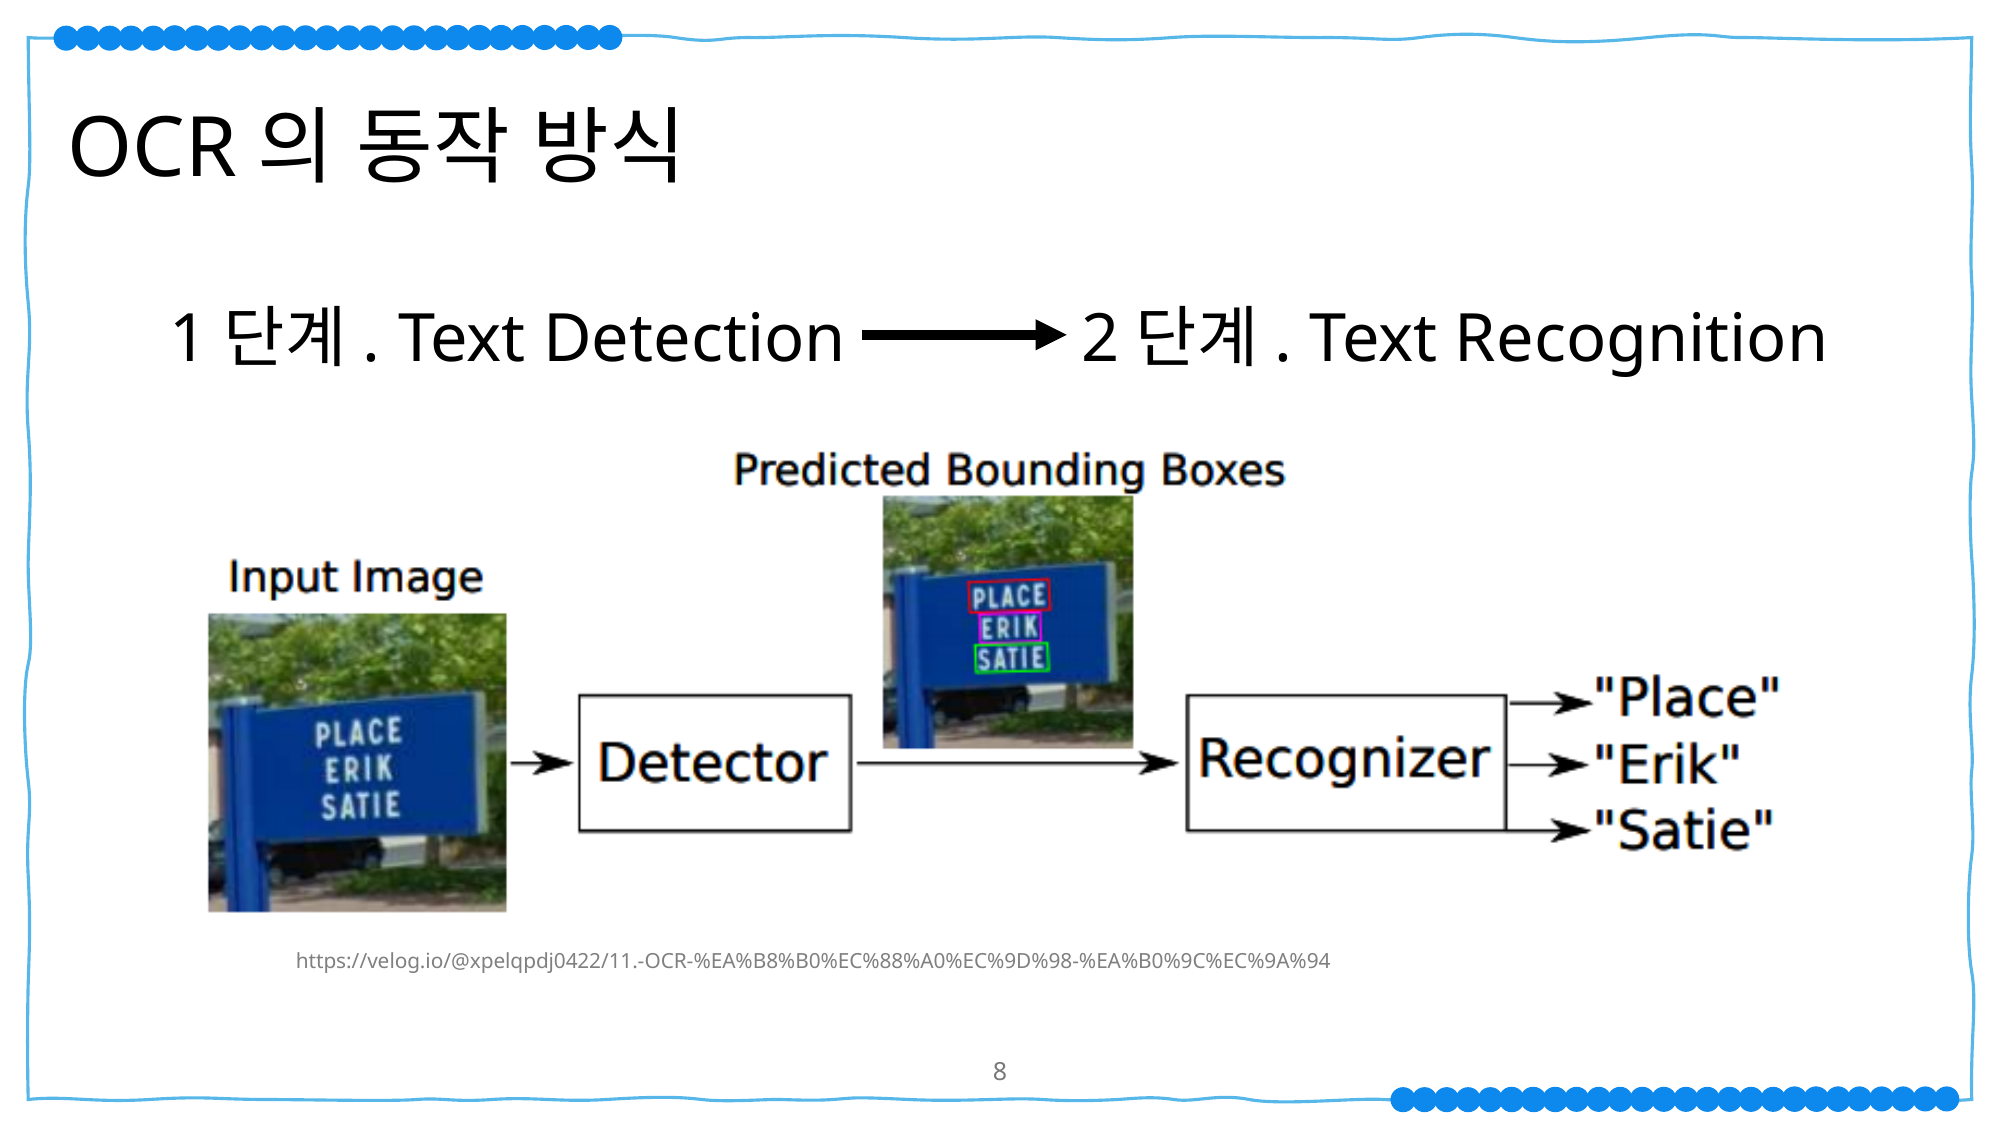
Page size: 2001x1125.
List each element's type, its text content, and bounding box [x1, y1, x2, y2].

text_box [185, 430, 1815, 988]
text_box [53, 24, 623, 52]
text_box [154, 286, 1848, 384]
text_box [22, 32, 1976, 1104]
slide_number 7 [1094, 1099, 1225, 1103]
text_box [1389, 1085, 1960, 1113]
